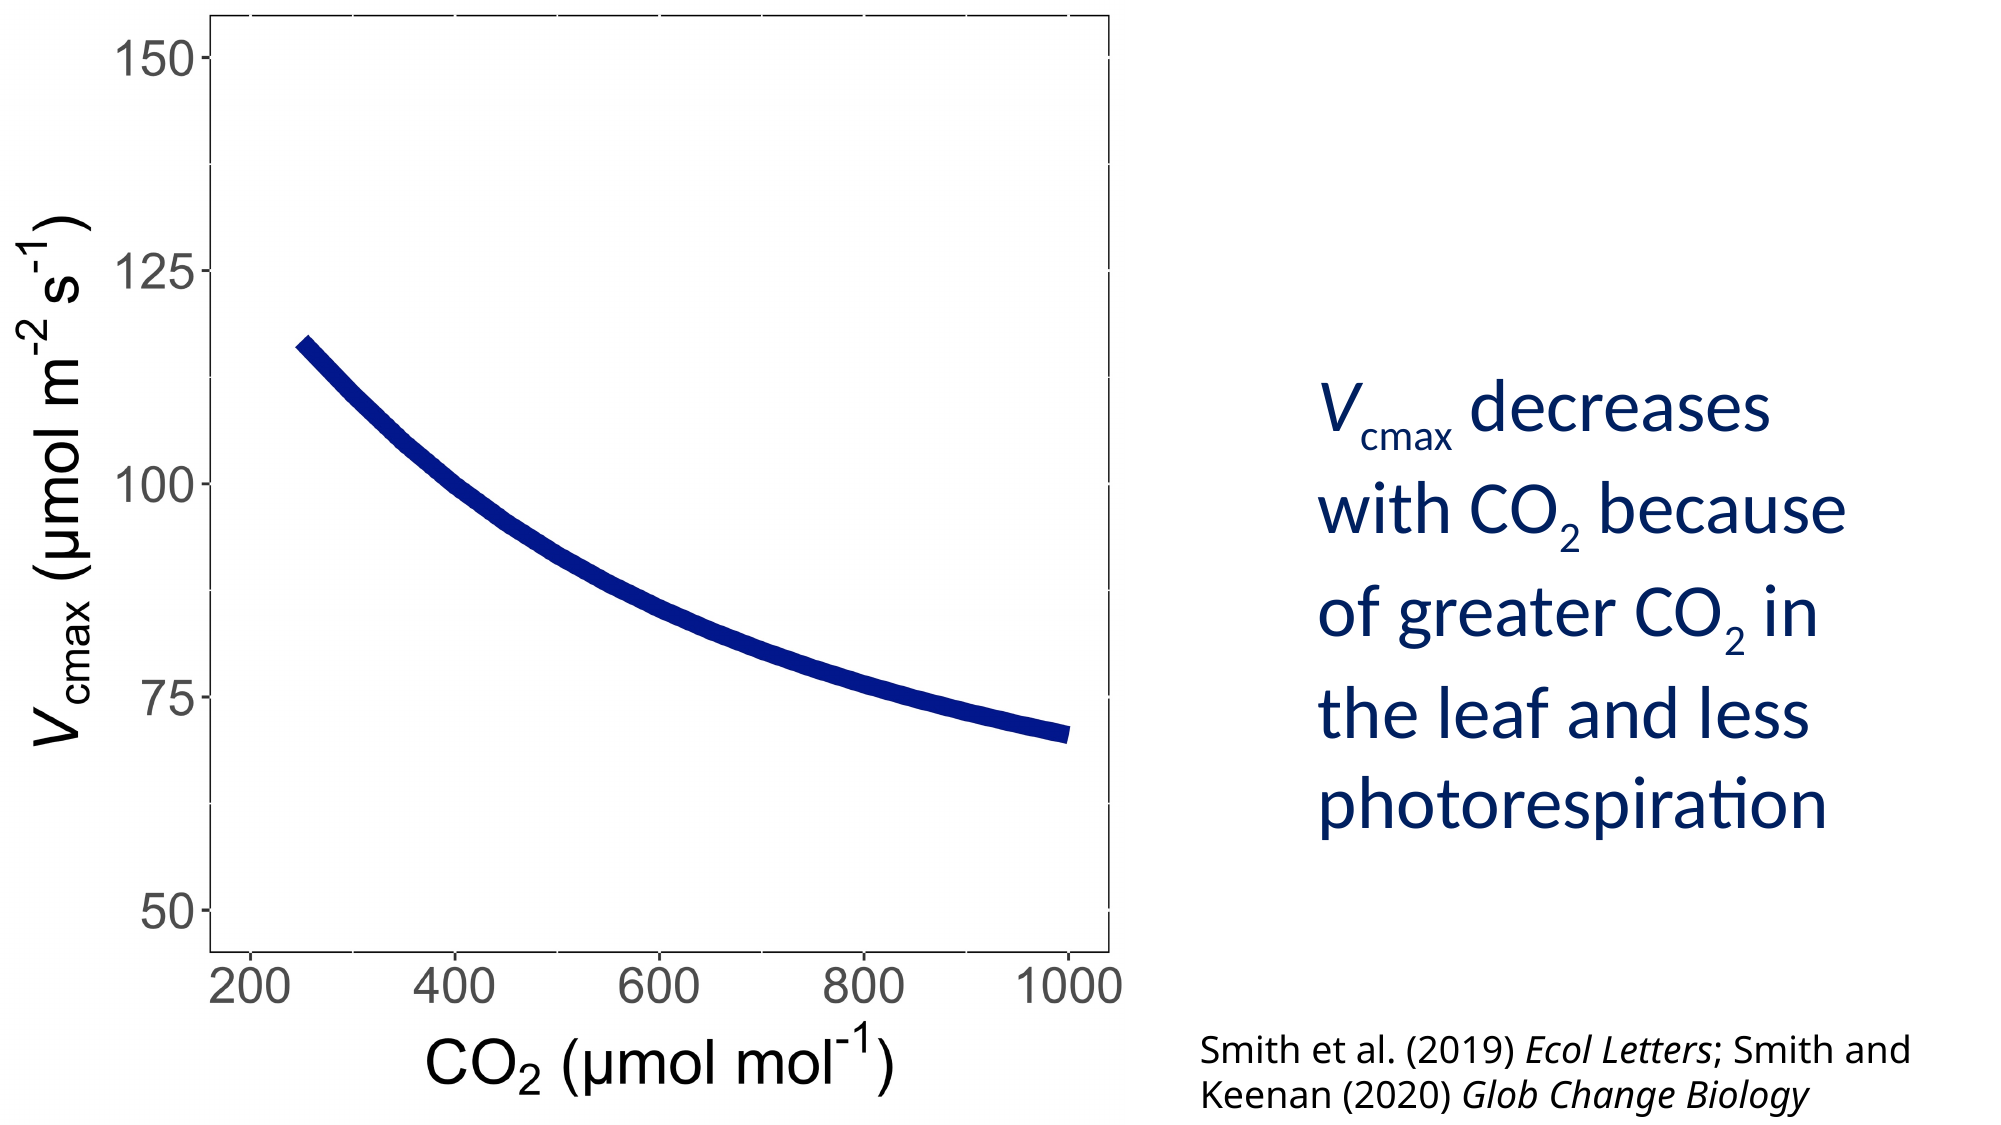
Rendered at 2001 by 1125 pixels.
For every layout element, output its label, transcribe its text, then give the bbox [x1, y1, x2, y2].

picture [0, 0, 1126, 1125]
text_box Vcmax decreases with CO2 because of greater CO2 in the leaf and less photorespiration [1302, 349, 1919, 852]
text_box Smith et al. (2019) Ecol Letters; Smith and Keenan (2020) Glob Change Biology [1185, 1018, 2000, 1124]
